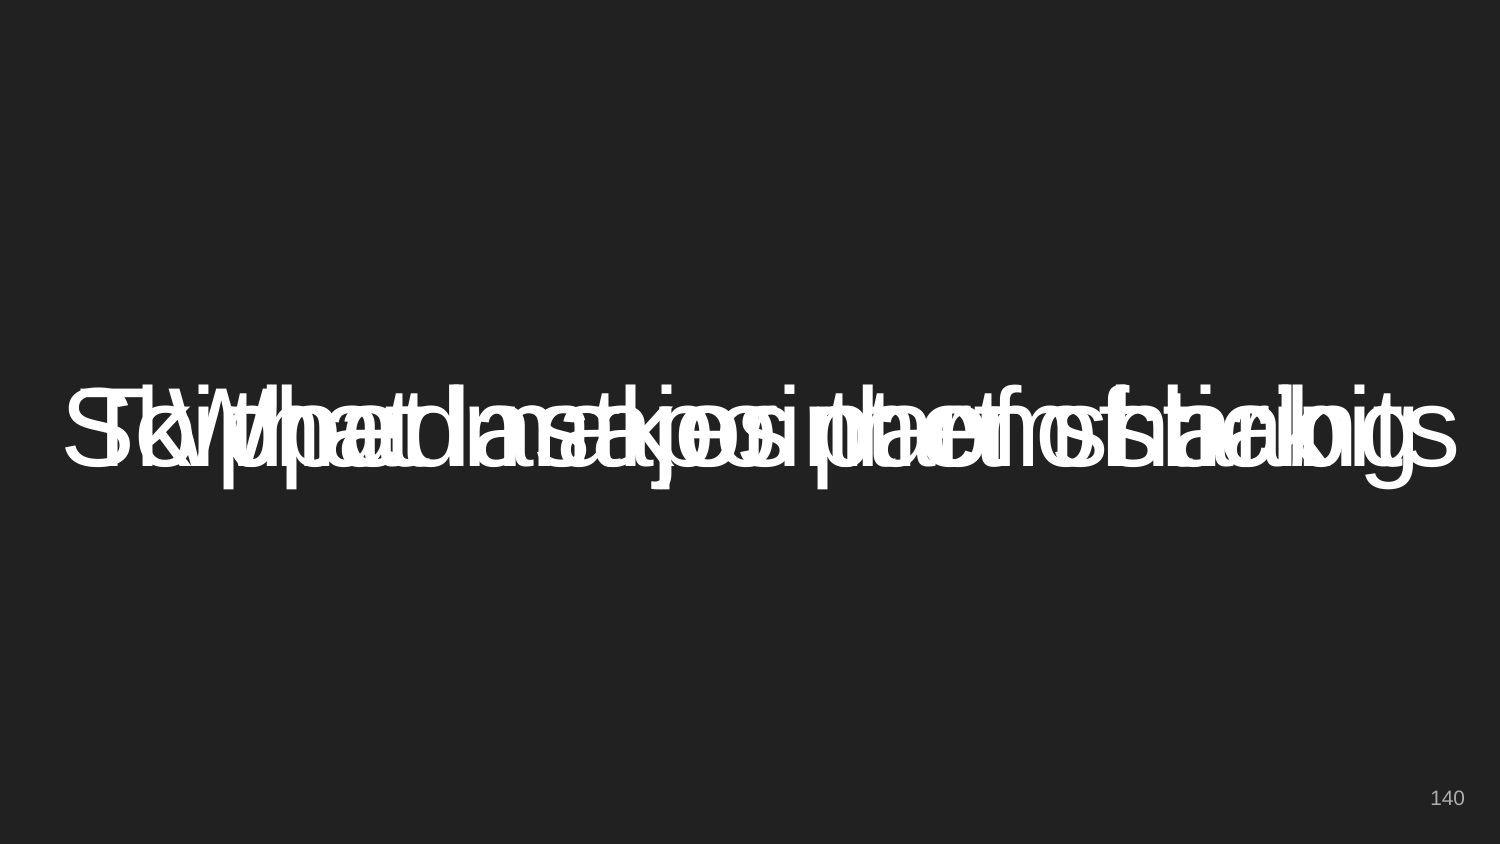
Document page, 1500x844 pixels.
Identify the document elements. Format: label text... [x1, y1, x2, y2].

title What makes them stick [0, 352, 1500, 491]
slide_number ‹#› [1389, 764, 1480, 830]
